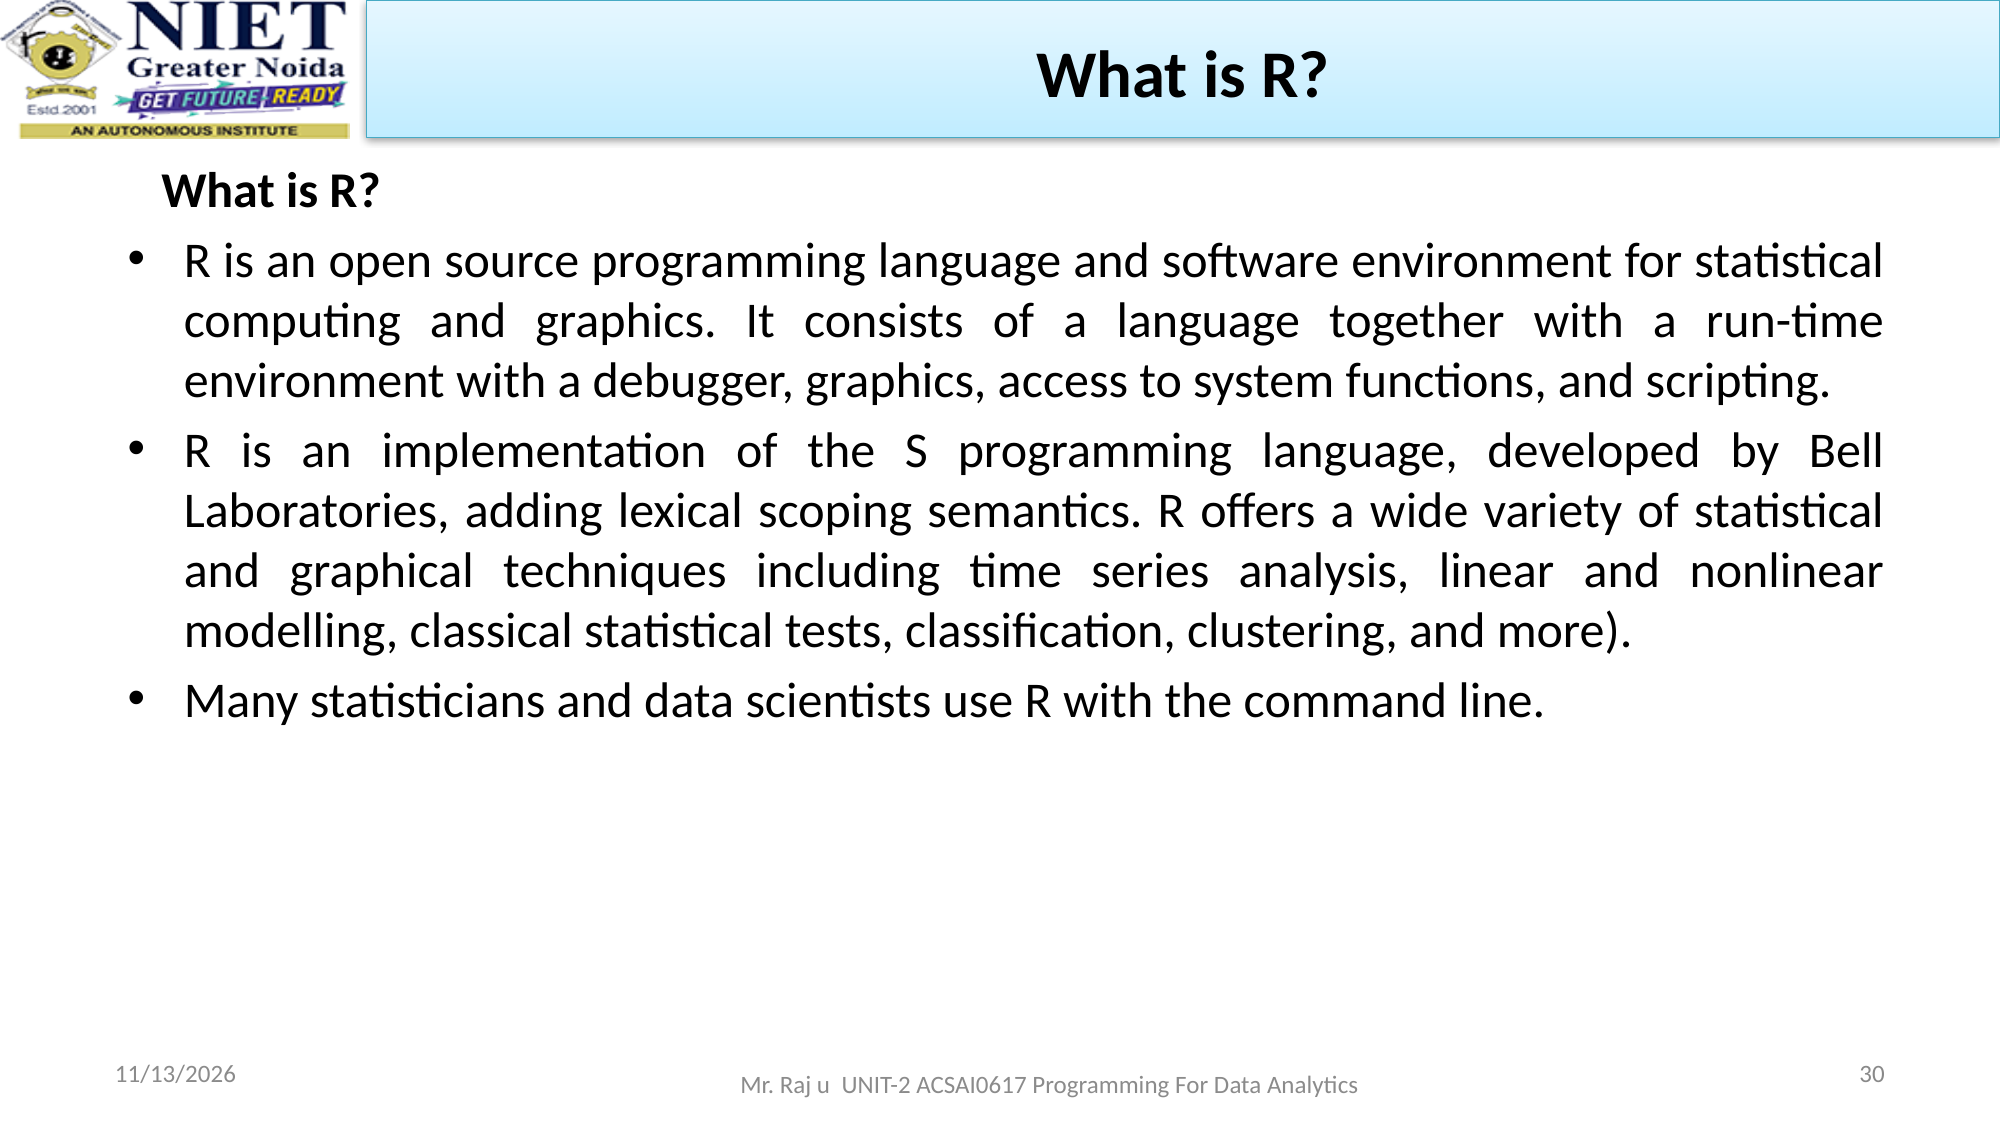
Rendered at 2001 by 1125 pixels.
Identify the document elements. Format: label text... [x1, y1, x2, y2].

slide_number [99, 1042, 450, 1103]
slide_number 30 [1650, 1042, 1900, 1103]
text_box What is R? [366, 0, 2000, 138]
picture [0, 0, 351, 140]
footer Mr. Raj u UNIT-2 ACSAI0617 Programming For Data Analytics [450, 1042, 1650, 1125]
list What is R? R is an open source programming language and software environment for statistical computing and graphics. It consists of a language together with a run-time environment with a debugger, graphics, access to system functions, and scripting. R is an implementation of the S programming language, developed by Bell Laboratories, adding lexical scoping semantics. R offers a wide variety of statistical and graphical techniques including time series analysis, linear and nonlinear modelling, classical statistical tests, classification, clustering, and more). Many statisticians and data scientists use R with the command line. What is GUI(Graphical User Interface)? [112, 149, 1900, 1038]
